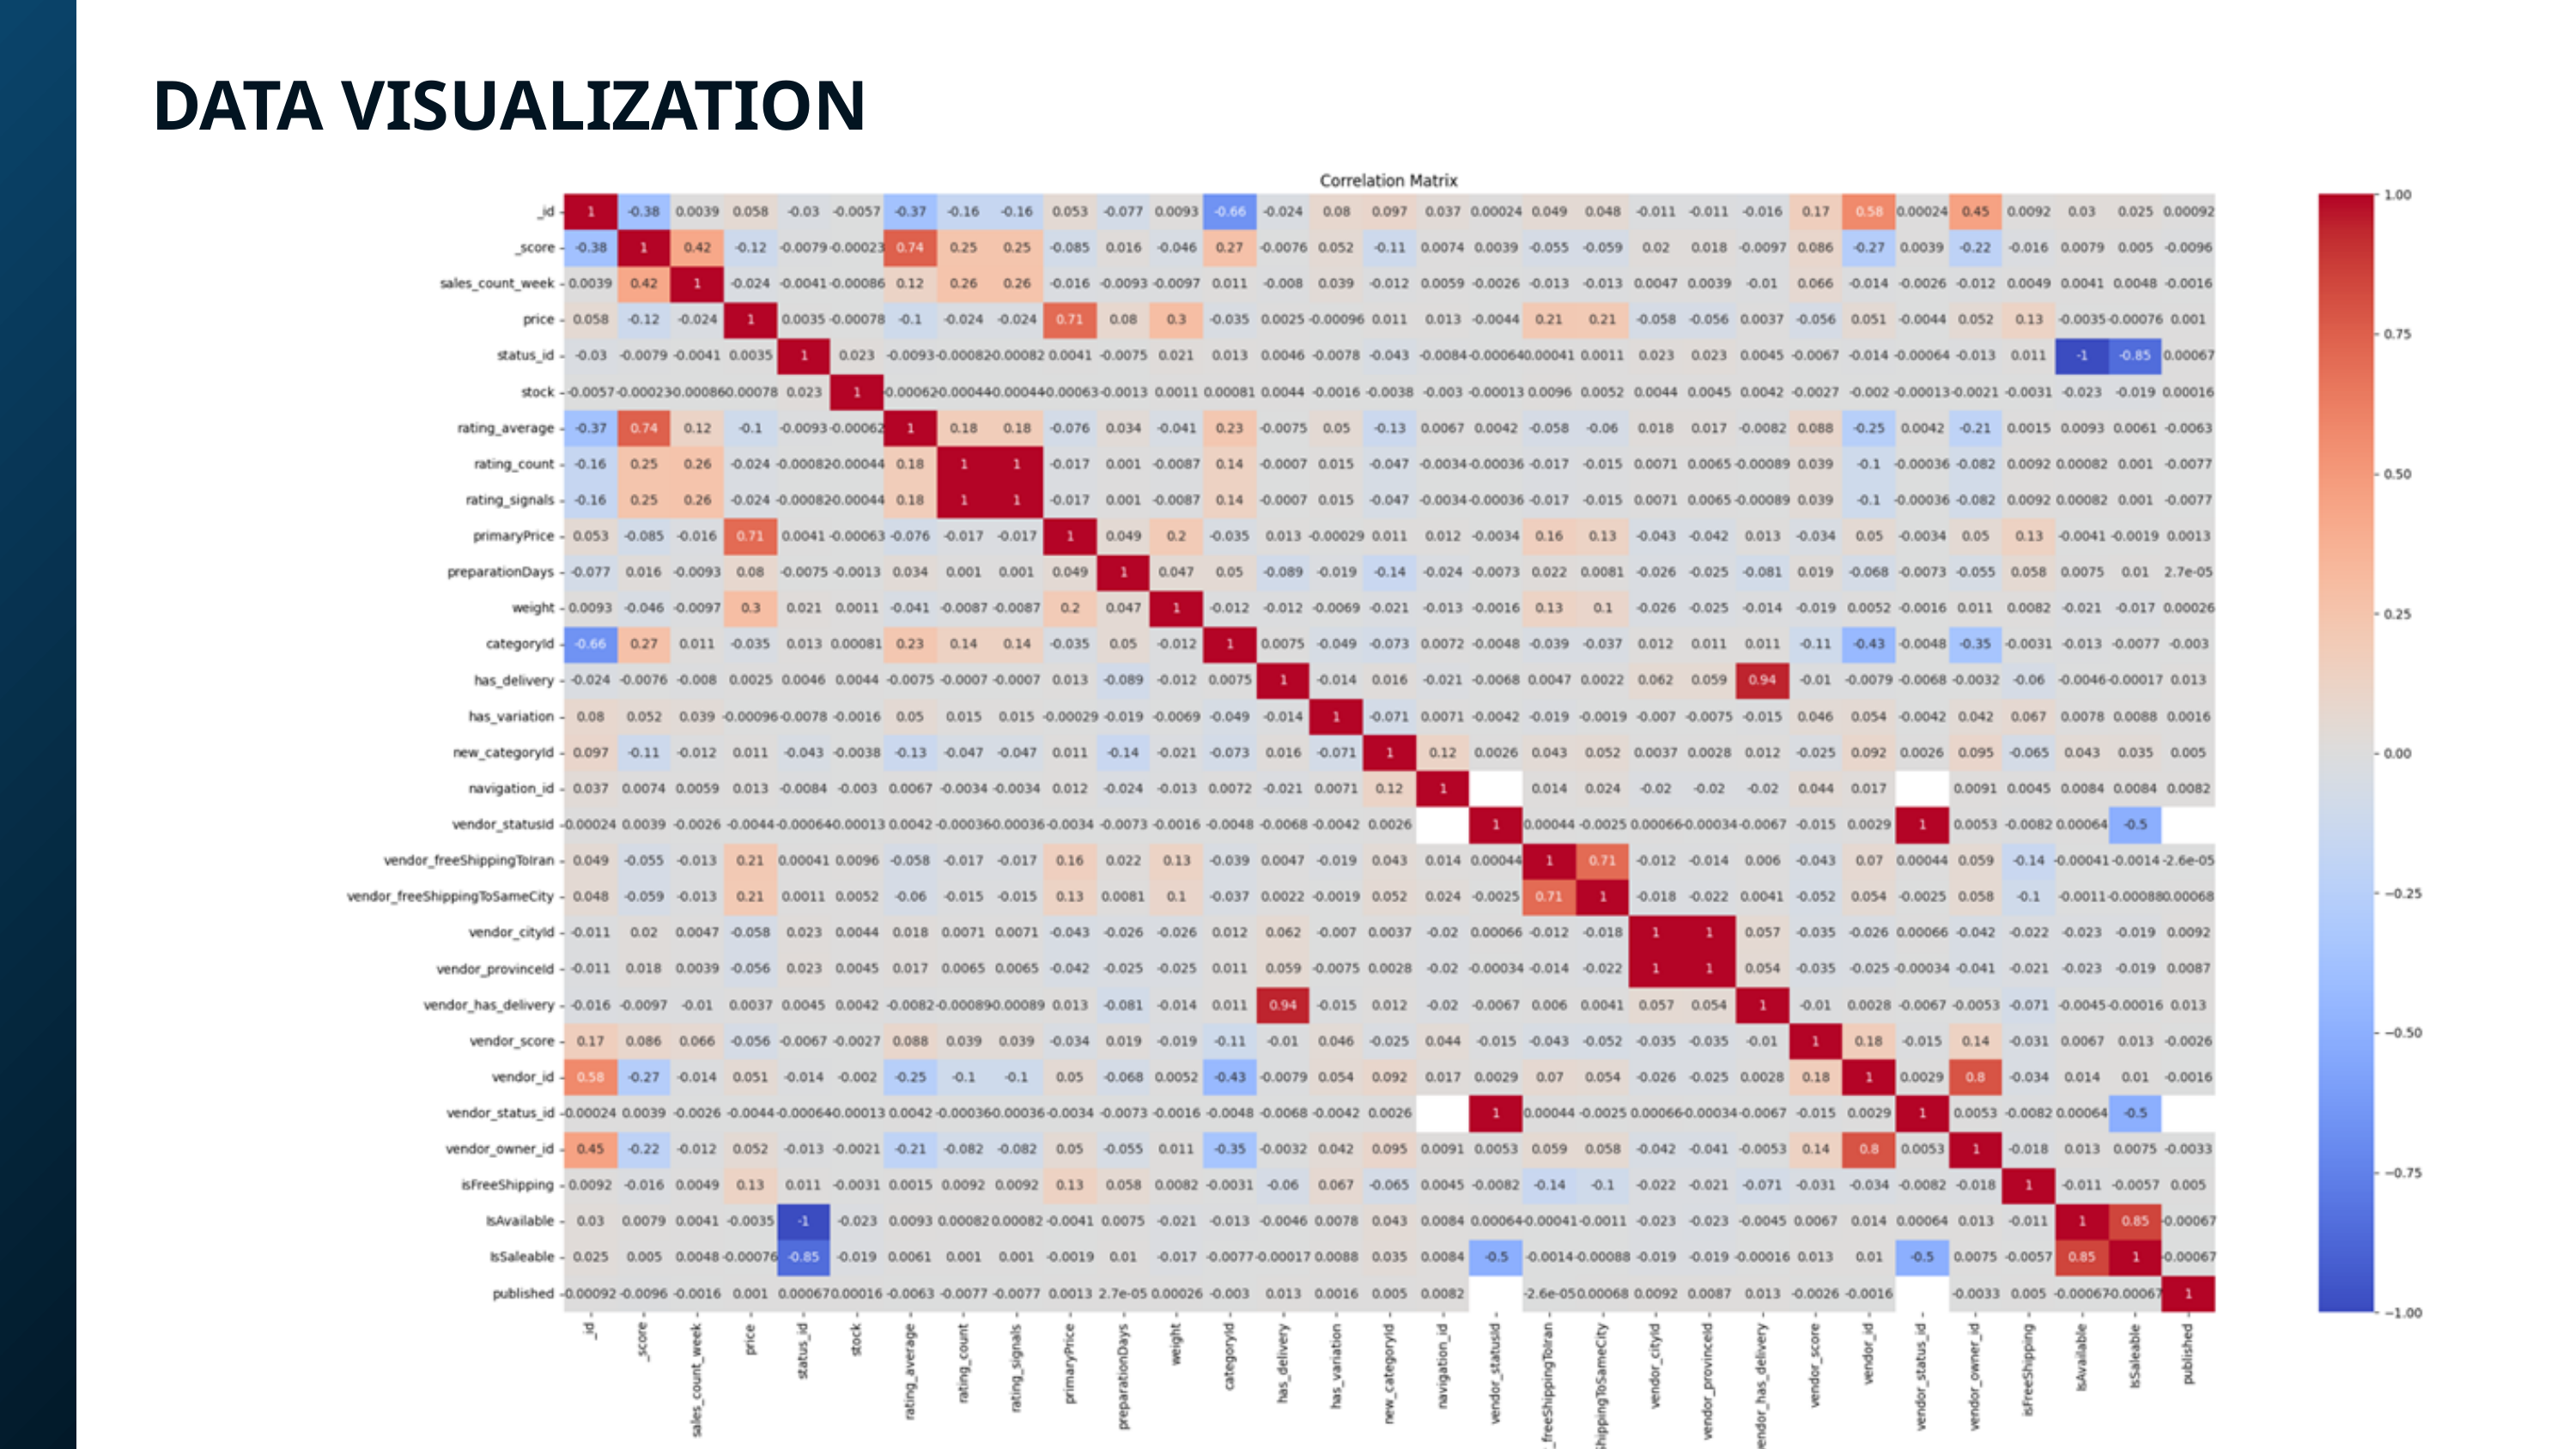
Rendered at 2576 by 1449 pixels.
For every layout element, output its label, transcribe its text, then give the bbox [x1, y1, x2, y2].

text_box [338, 165, 2432, 1449]
text_box DATA VISUALIZATION [83, 48, 1216, 144]
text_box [0, 0, 76, 1449]
